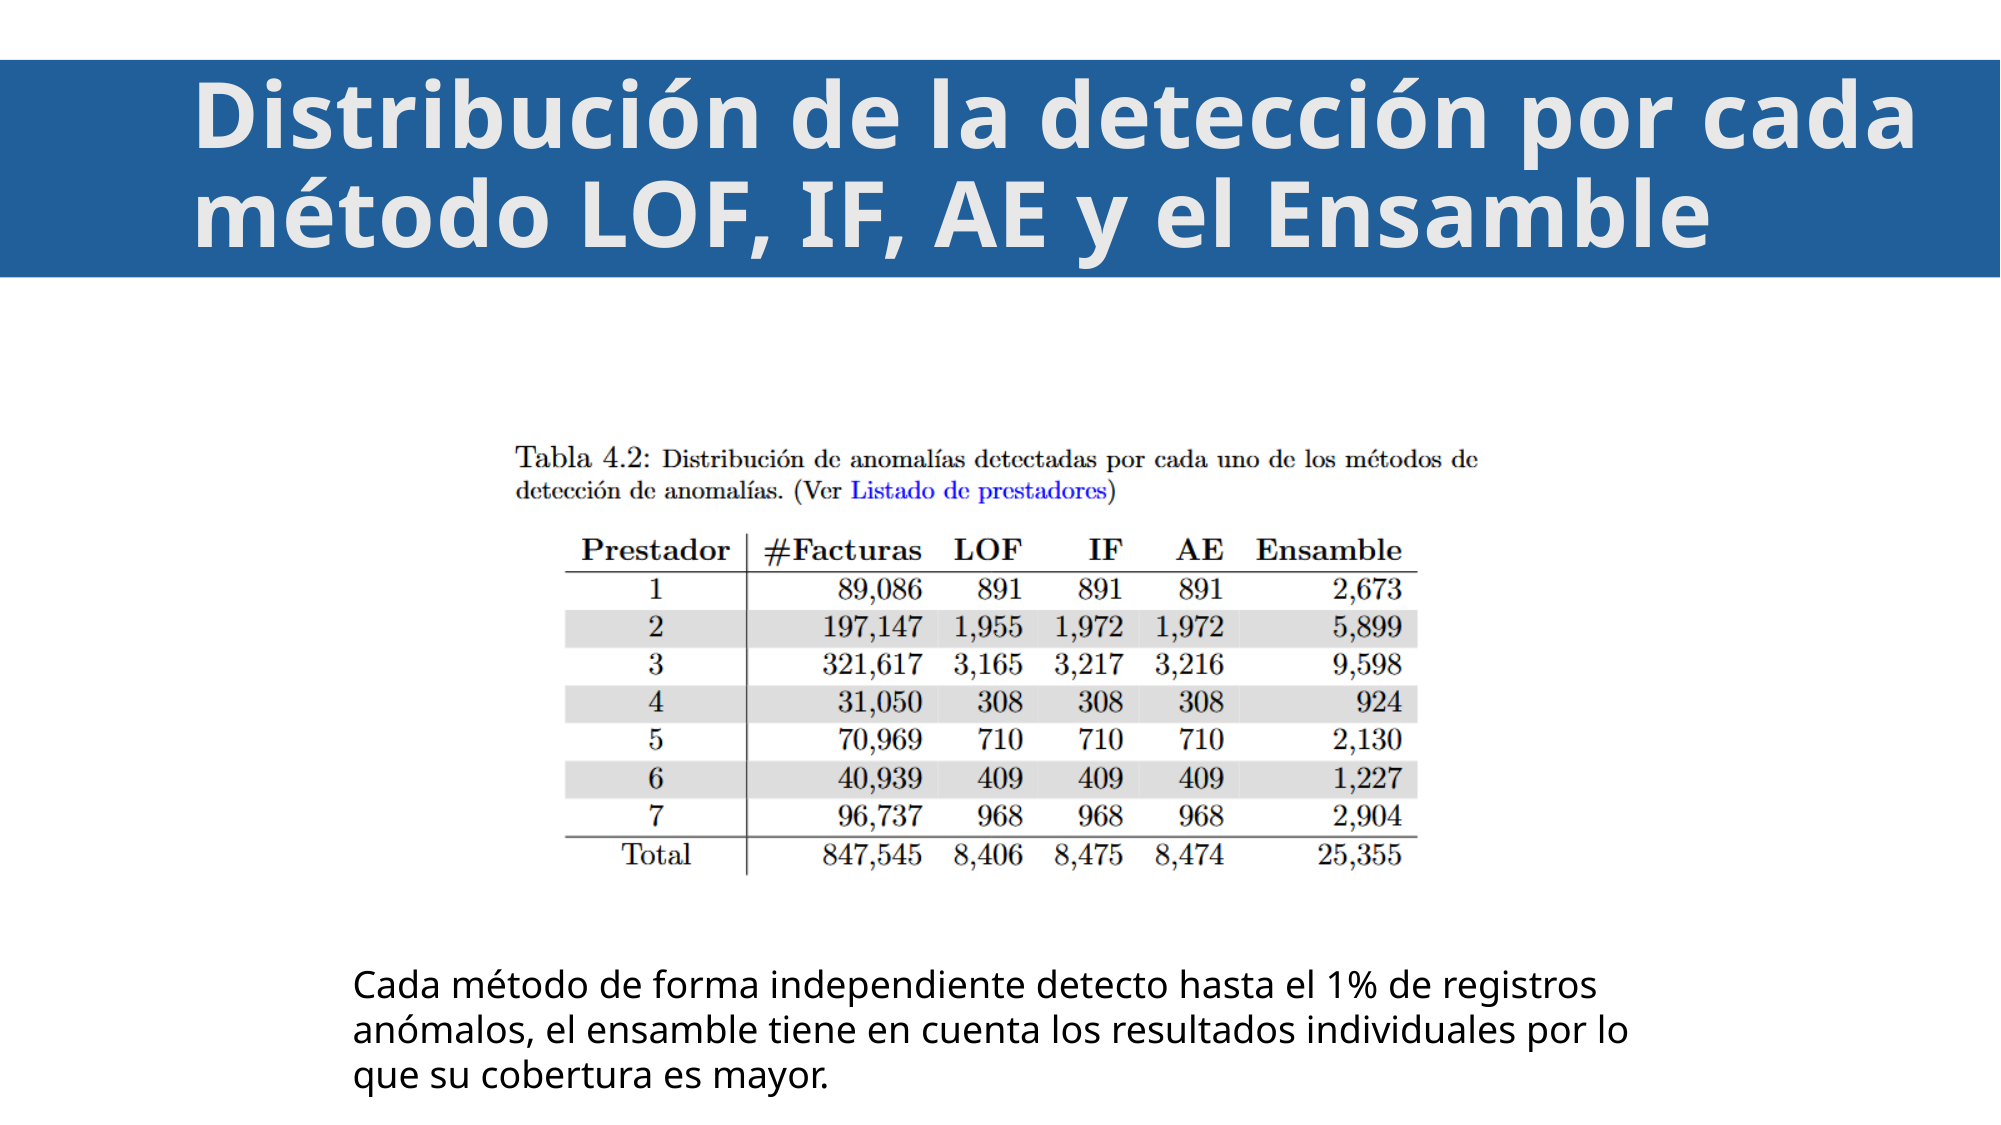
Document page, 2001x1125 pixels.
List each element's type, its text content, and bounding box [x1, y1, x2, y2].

title Distribución de la detección por cada método LOF, IF, AE y el Ensamble [0, 59, 2000, 278]
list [500, 435, 1500, 877]
text_box Cada método de forma independiente detecto hasta el 1% de registros anómalos, el ensamble tiene en cuenta los resultados individuales por lo que su cobertura es mayor. [337, 953, 1697, 1104]
